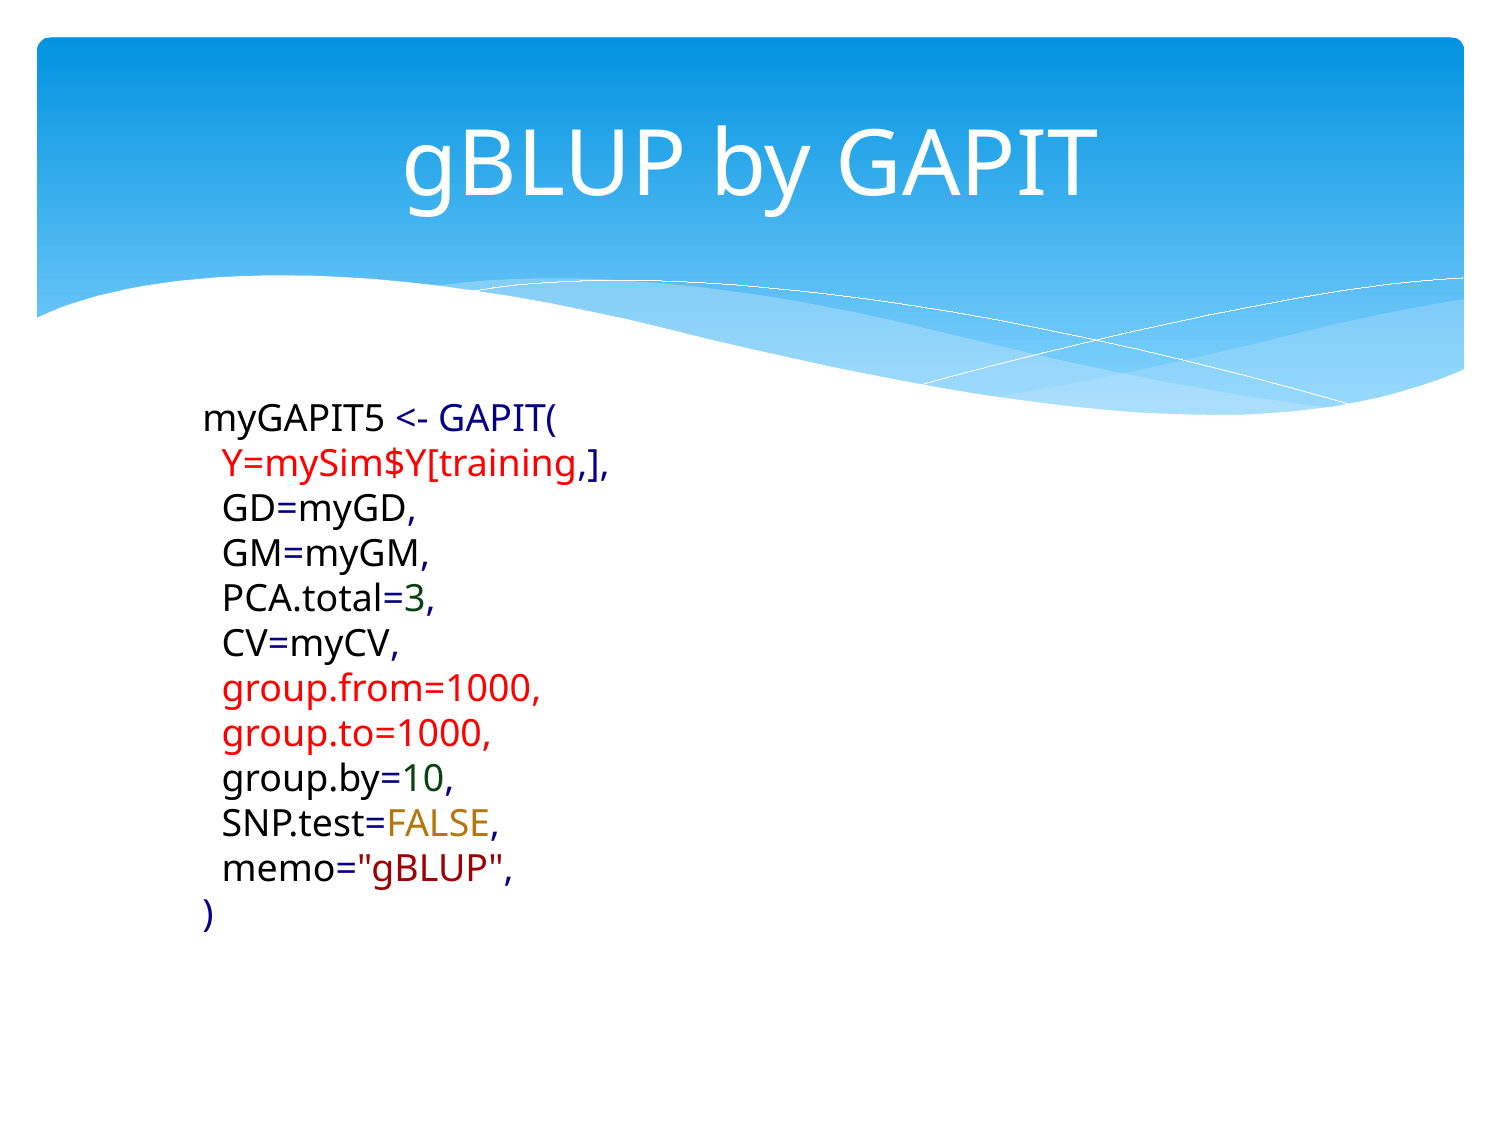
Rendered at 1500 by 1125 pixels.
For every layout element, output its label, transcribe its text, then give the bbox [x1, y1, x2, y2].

title gBLUP by GAPIT [75, 55, 1425, 261]
text_box myGAPIT5 <- GAPIT( Y=mySim$Y[training,], GD=myGD, GM=myGM, PCA.total=3, CV=myCV, group.from=1000, group.to=1000, group.by=10, SNP.test=FALSE, memo="gBLUP", ) [187, 386, 1238, 942]
